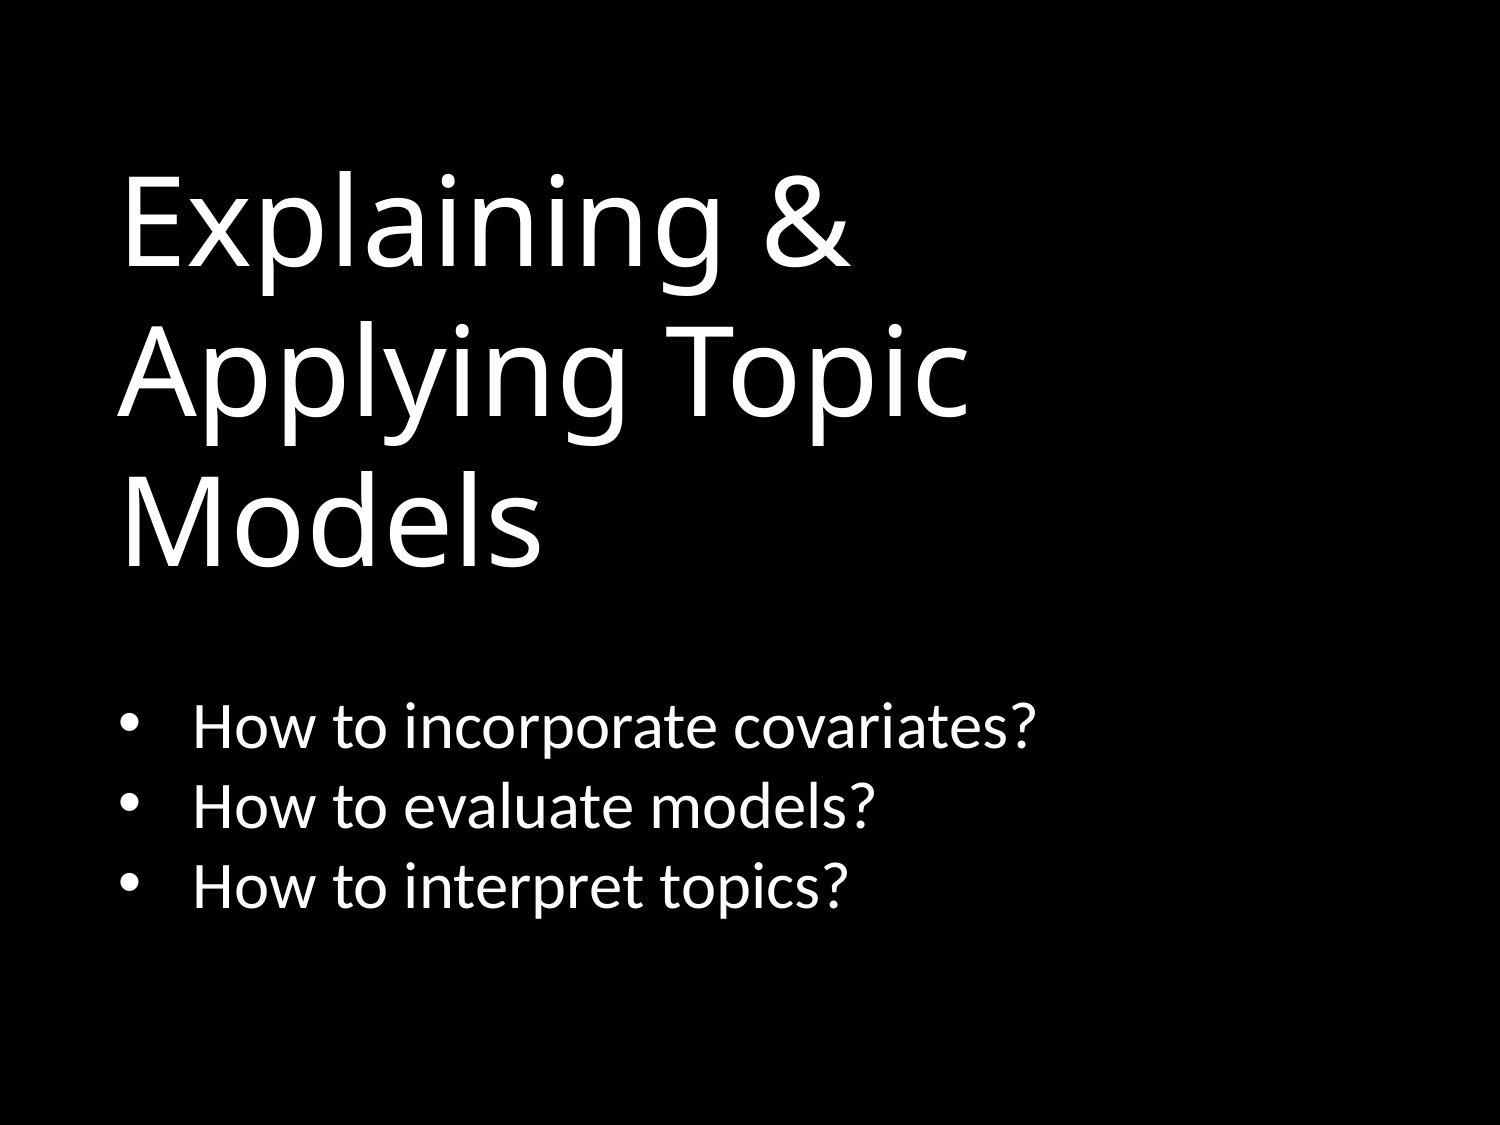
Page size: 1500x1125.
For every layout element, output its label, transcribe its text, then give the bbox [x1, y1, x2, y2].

text_box How to incorporate covariates? How to evaluate models? How to interpret topics? [103, 674, 1397, 1014]
text_box Explaining & Applying Topic Models [102, 280, 1397, 749]
